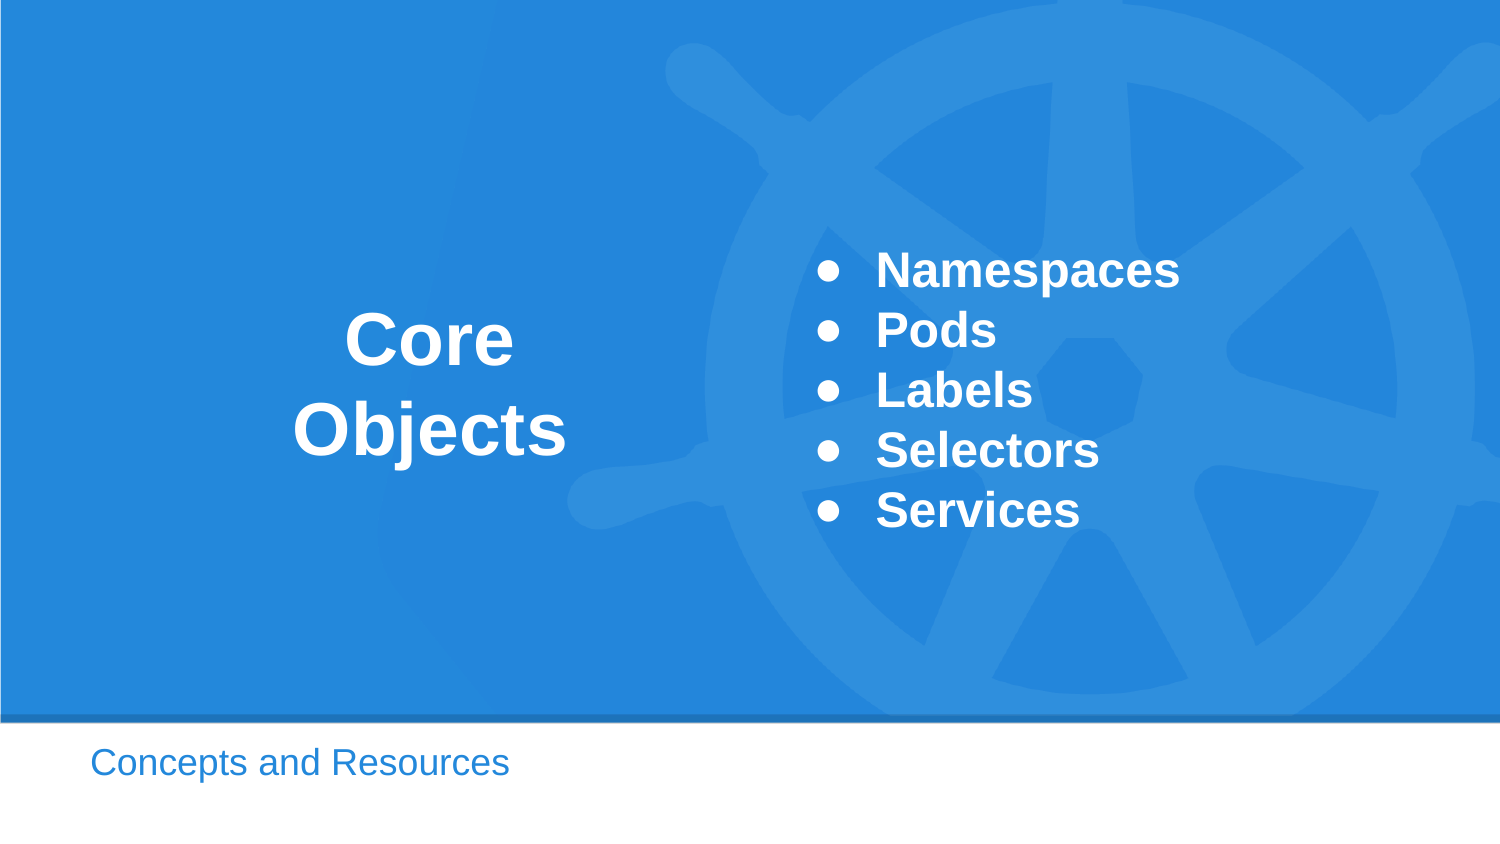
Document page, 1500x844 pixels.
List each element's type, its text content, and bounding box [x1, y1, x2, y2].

title Core Objects [75, 254, 785, 508]
title Namespaces Pods Labels Selectors Services [785, 146, 1293, 630]
list Concepts and Resources [75, 722, 1425, 808]
